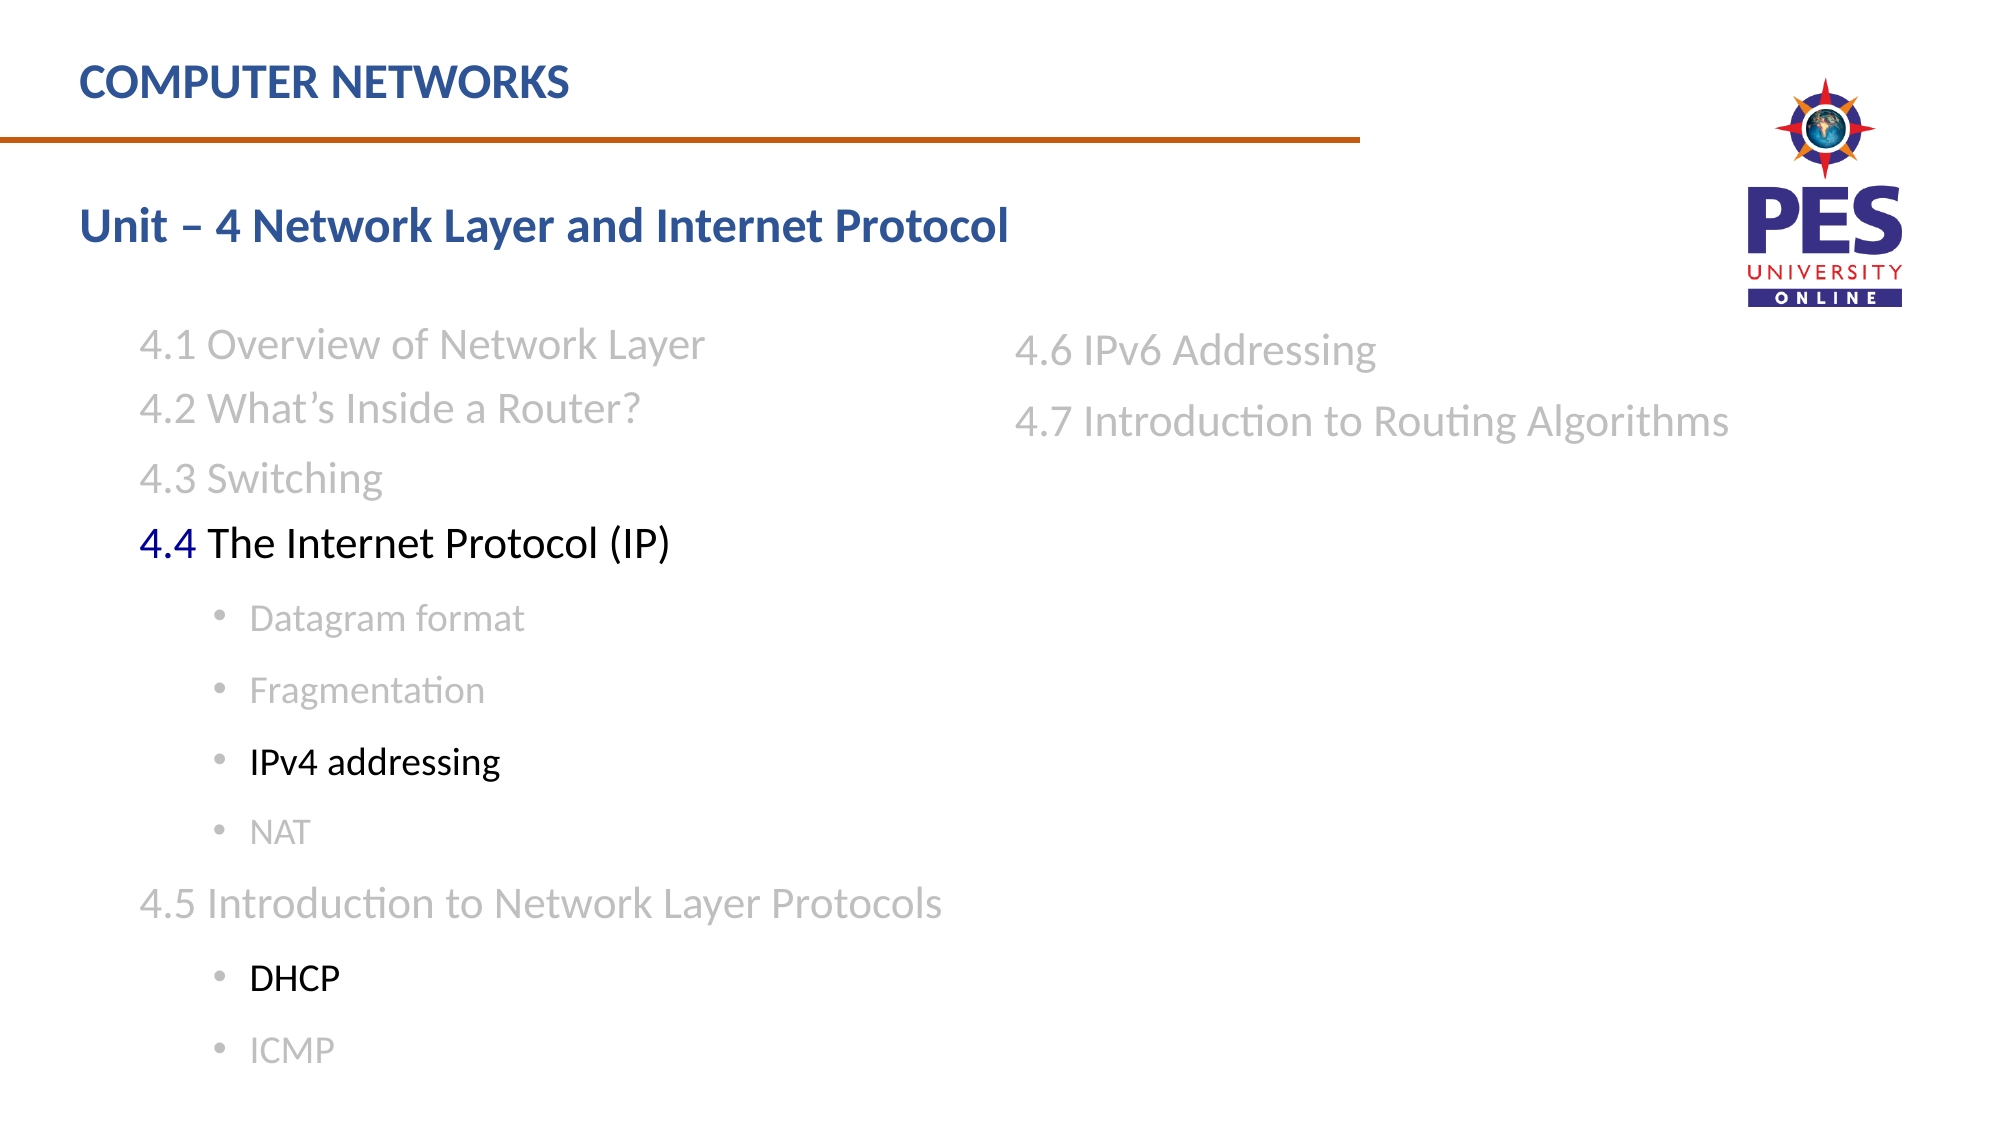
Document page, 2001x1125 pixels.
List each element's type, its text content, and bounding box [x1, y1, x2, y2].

text_box 4.1 Overview of Network Layer 4.2 What’s Inside a Router? 4.3 Switching 4.4 The Internet Protocol (IP) Datagram format Fragmentation IPv4 addressing NAT 4.5 Introduction to Network Layer Protocols DHCP ICMP [50, 306, 1028, 1084]
picture [1748, 76, 1902, 307]
text_box Unit – 4 Network Layer and Internet Protocol [64, 184, 1105, 260]
text_box COMPUTER NETWORKS [64, 41, 1295, 117]
text_box 4.6 IPv6 Addressing 4.7 Introduction to Routing Algorithms [924, 306, 1846, 1037]
